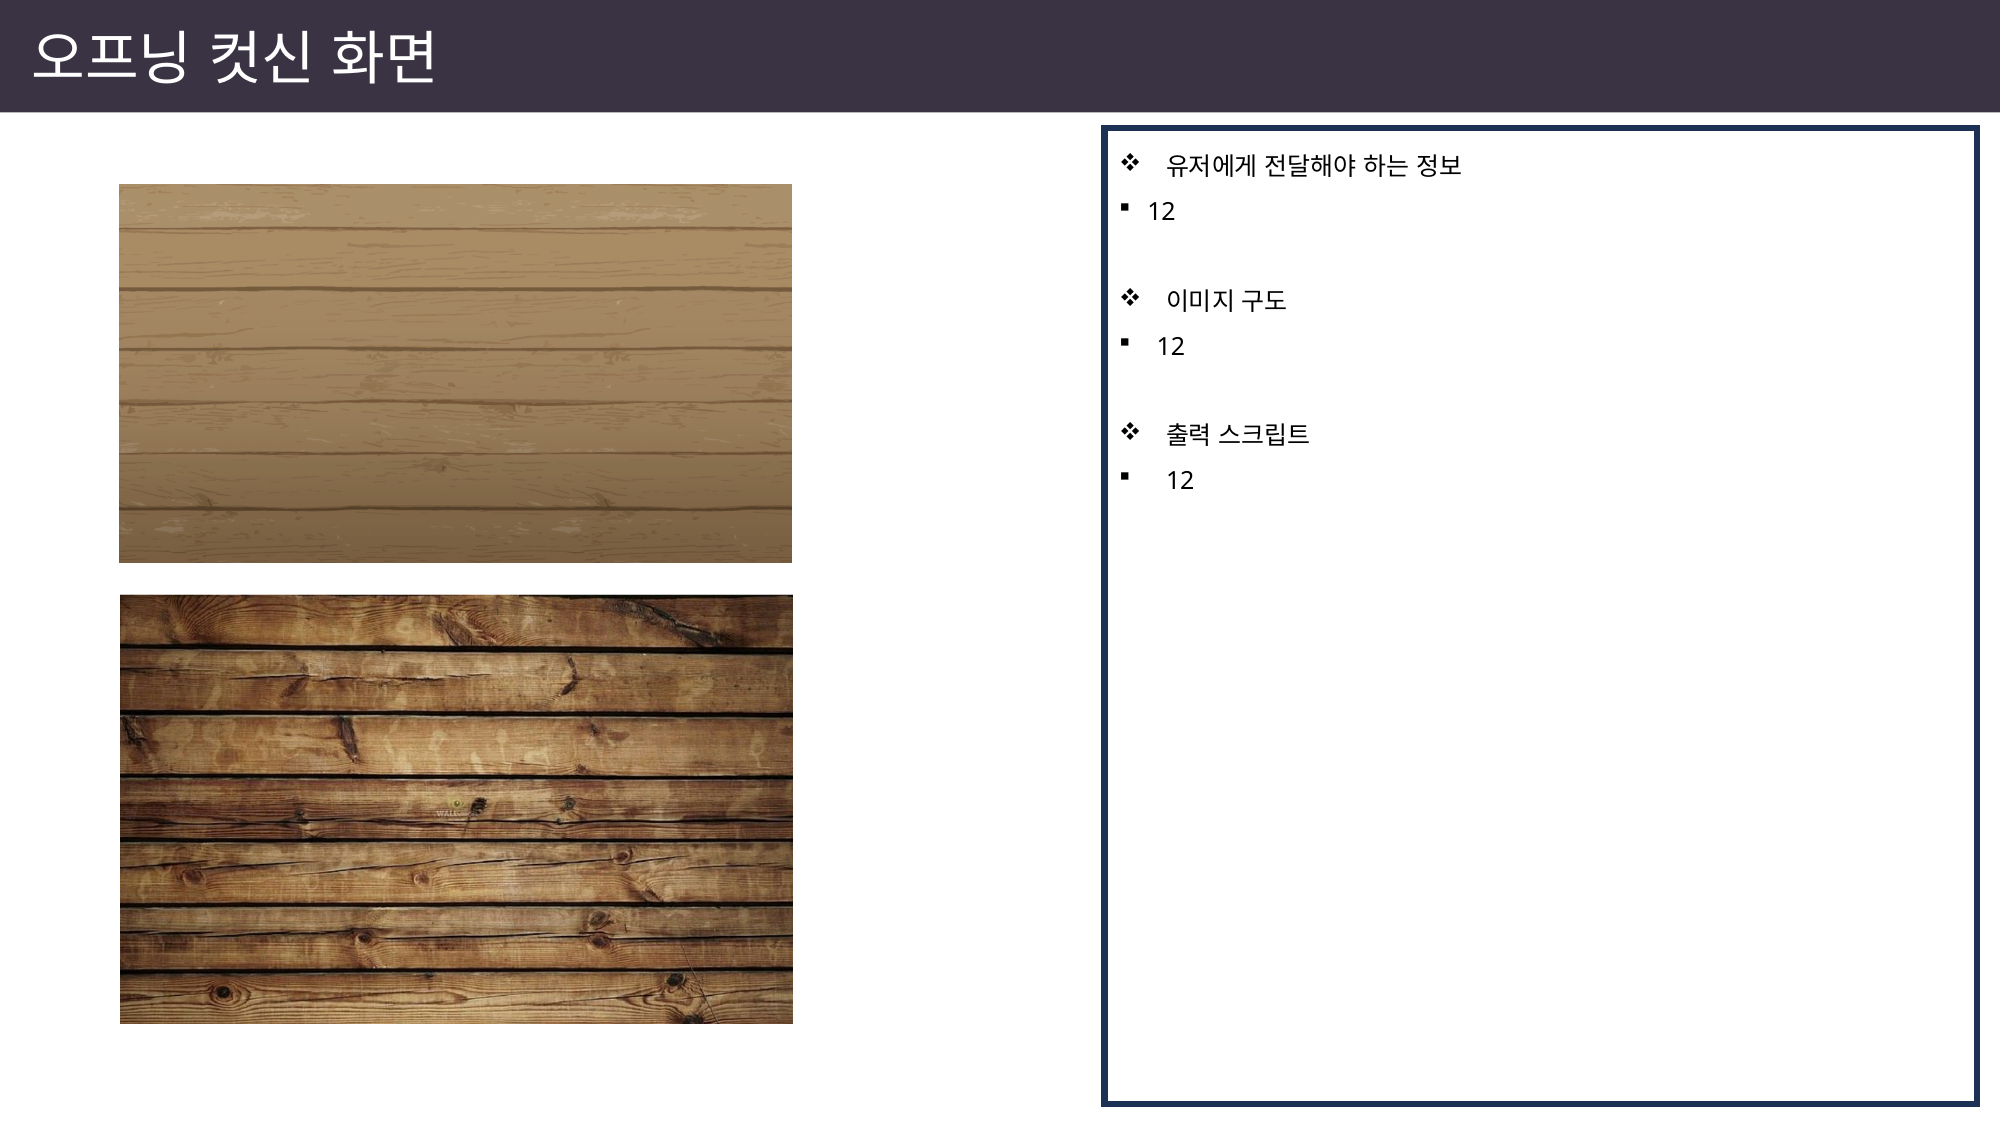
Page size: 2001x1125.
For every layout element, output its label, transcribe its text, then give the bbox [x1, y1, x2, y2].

text_box 유저에게 전달해야 하는 정보 12 이미지 구도 12 출력 스크립트 12 [1103, 127, 1978, 1105]
text_box [0, 0, 2000, 113]
text_box 오프닝 컷신 화면 [16, 13, 454, 99]
picture [119, 184, 793, 1125]
